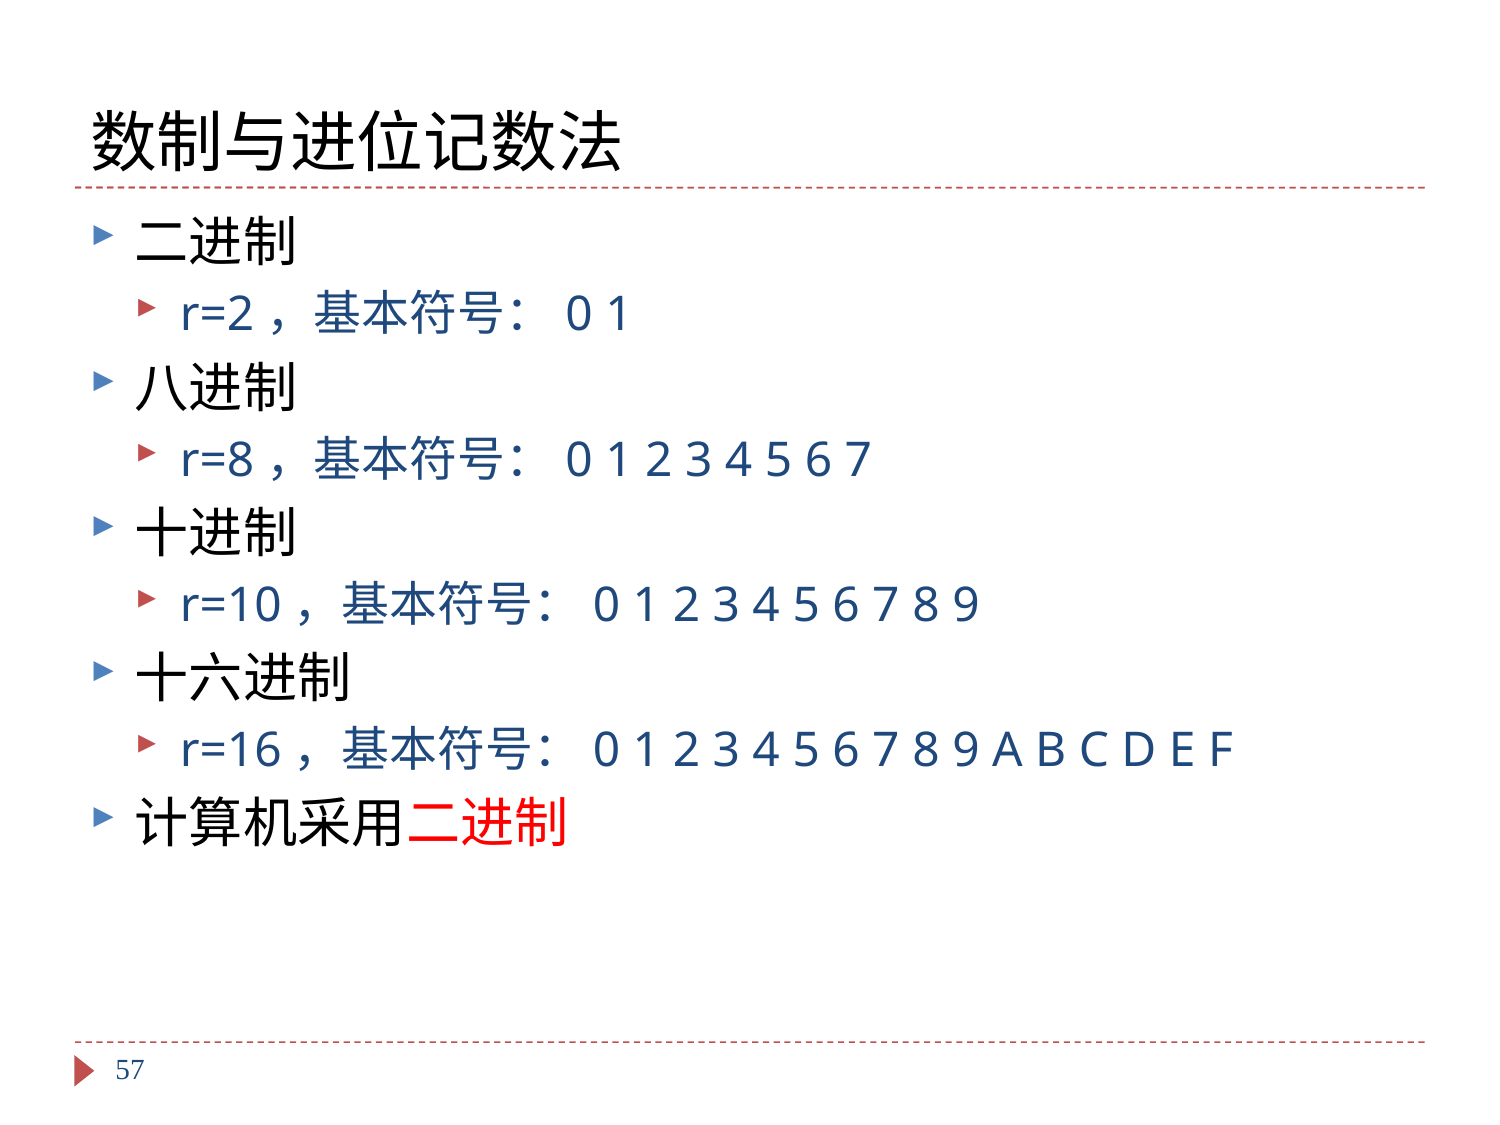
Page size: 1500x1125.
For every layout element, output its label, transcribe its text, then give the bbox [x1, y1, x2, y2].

list 二进制 r=2，基本符号：0 1 八进制 r=8，基本符号：0 1 2 3 4 5 6 7 十进制 r=10，基本符号：0 1 2 3 4 5 6 7 8 9 十六进制 r=16，基本符号：0 1 2 3 4 5 6 7 8 9 A B C D E F 计算机采用二进制 [75, 200, 1425, 1006]
title 数制与进位记数法 [75, 24, 1425, 188]
slide_number 57 [100, 1042, 426, 1103]
